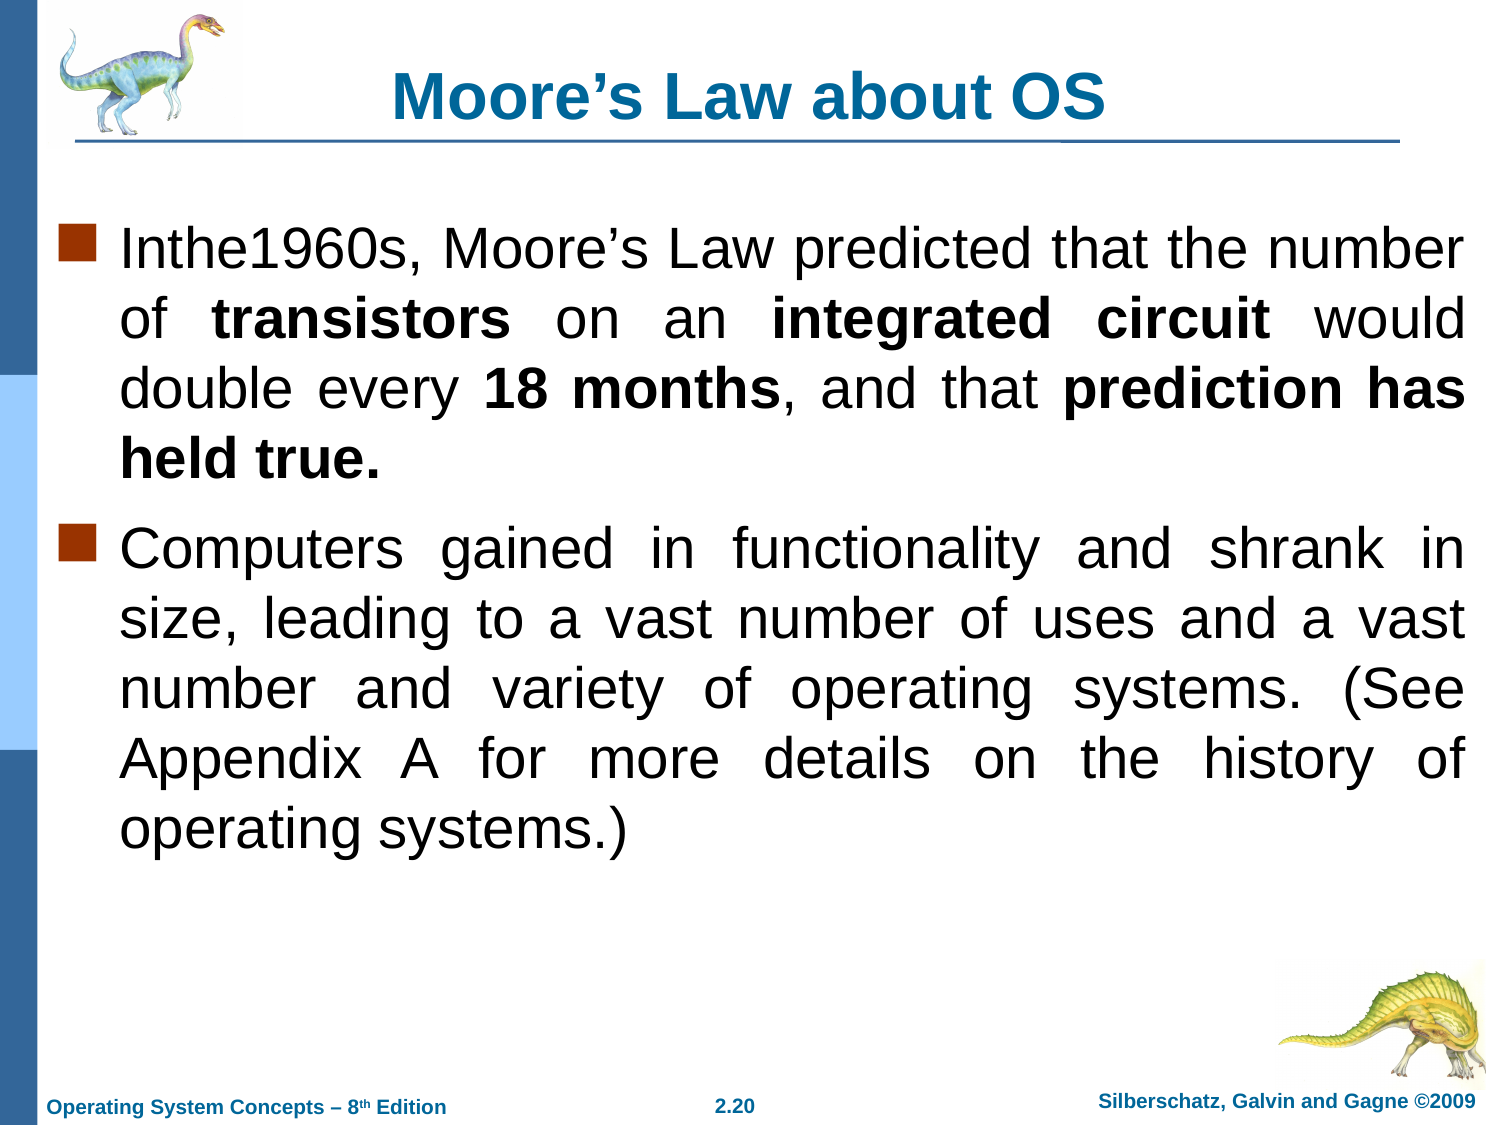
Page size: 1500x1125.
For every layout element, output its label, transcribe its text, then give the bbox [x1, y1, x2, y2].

title Moore’s Law about OS [74, 45, 1426, 141]
picture [46, 0, 243, 149]
picture [1275, 959, 1486, 1090]
list Inthe1960s, Moore’s Law predicted that the number of transistors on an integrated circuit would double every 18 months, and that prediction has held true. Computers gained in functionality and shrank in size, leading to a vast number of uses and a vast number and variety of operating systems. (See Appendix A for more details on the history of operating systems.) [47, 202, 1483, 920]
